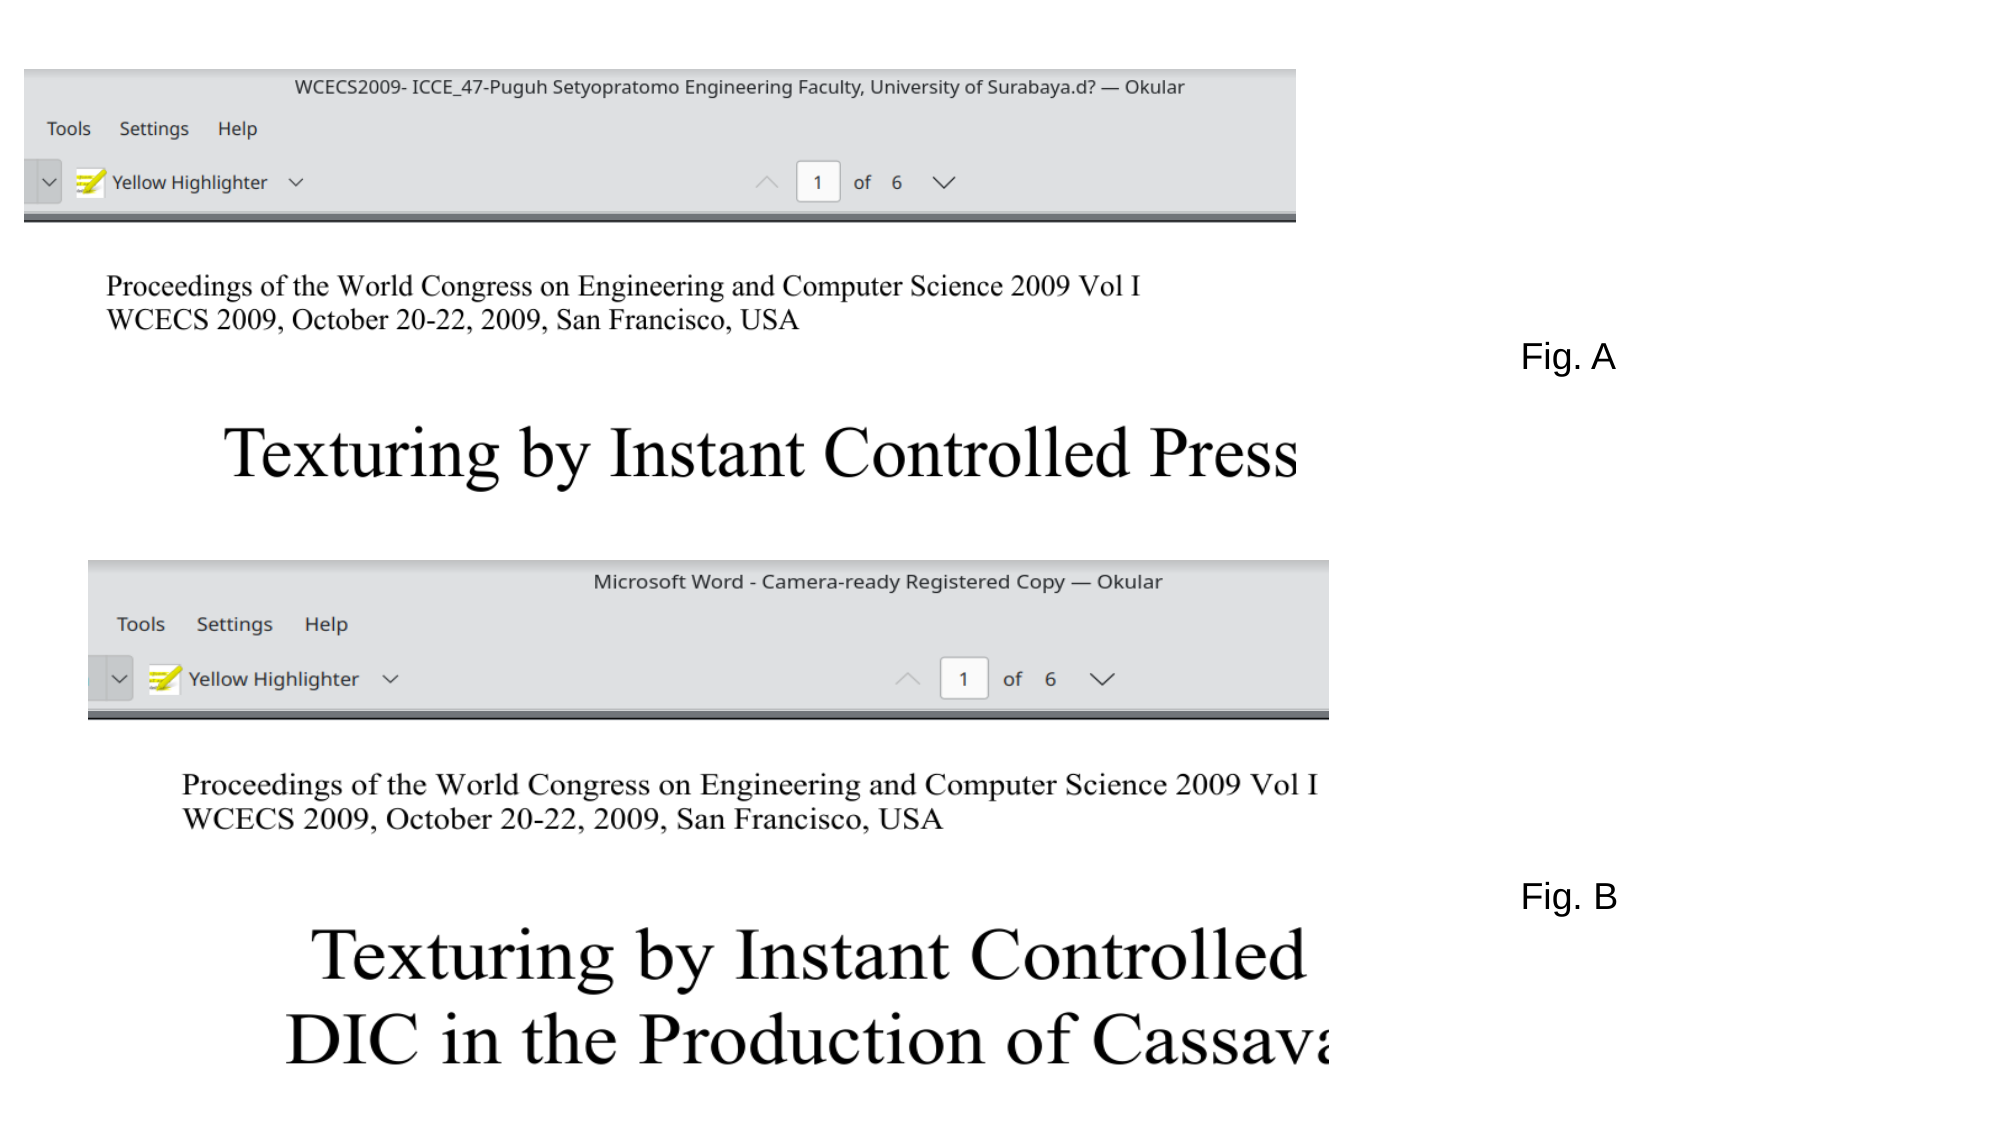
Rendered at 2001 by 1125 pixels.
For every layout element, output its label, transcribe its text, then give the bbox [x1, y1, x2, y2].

picture [88, 560, 1329, 1092]
picture [24, 69, 1296, 502]
text_box Fig. A Fig. B [1505, 324, 1890, 885]
